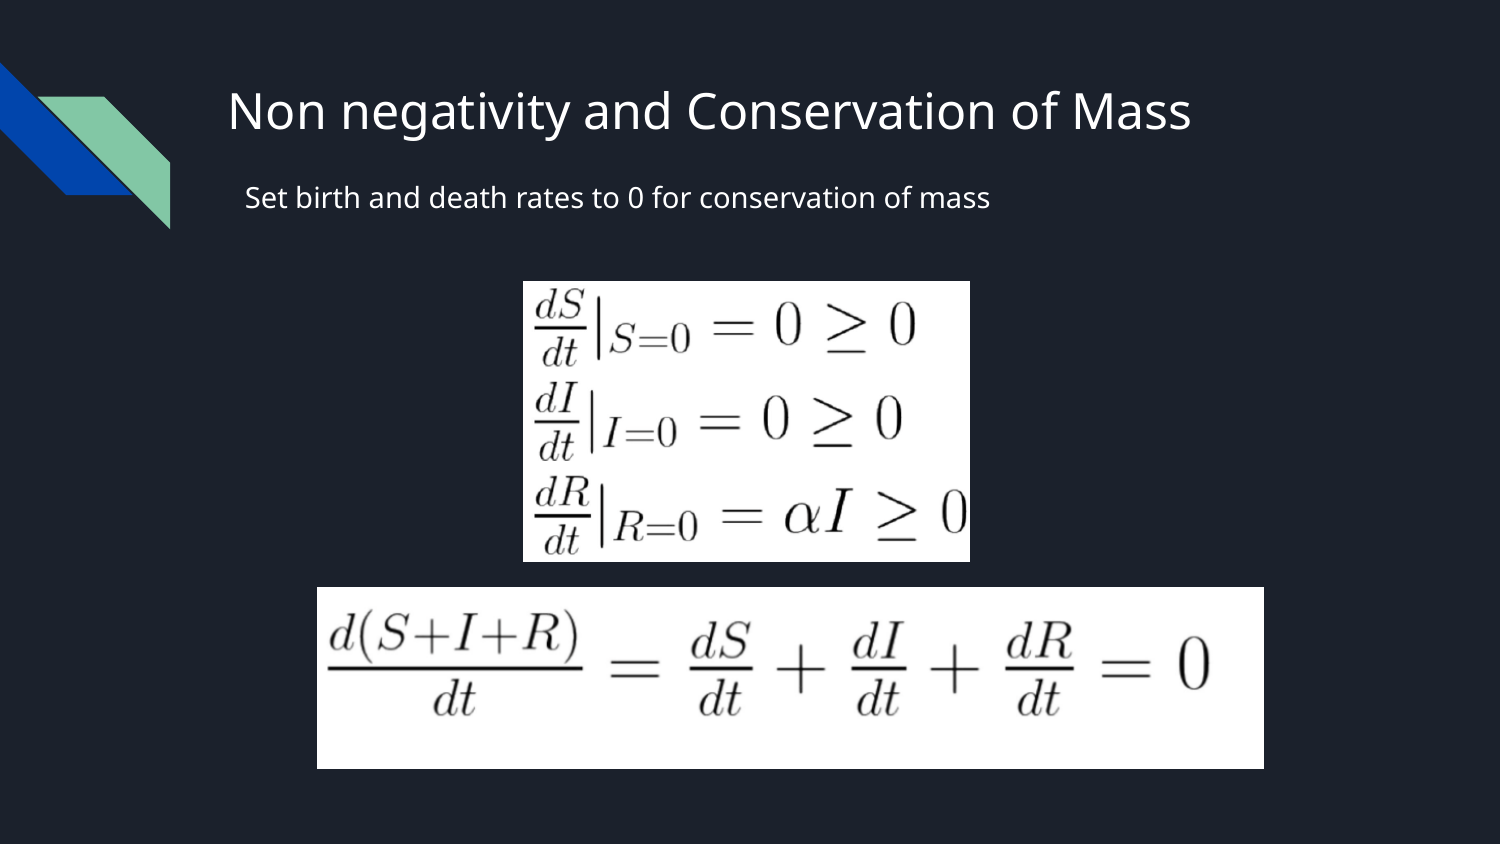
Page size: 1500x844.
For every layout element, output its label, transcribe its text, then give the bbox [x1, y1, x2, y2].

title Non negativity and Conservation of Mass [212, 64, 1368, 215]
picture [316, 587, 1264, 769]
text_box Set birth and death rates to 0 for conservation of mass [229, 163, 1264, 229]
picture [522, 281, 971, 562]
